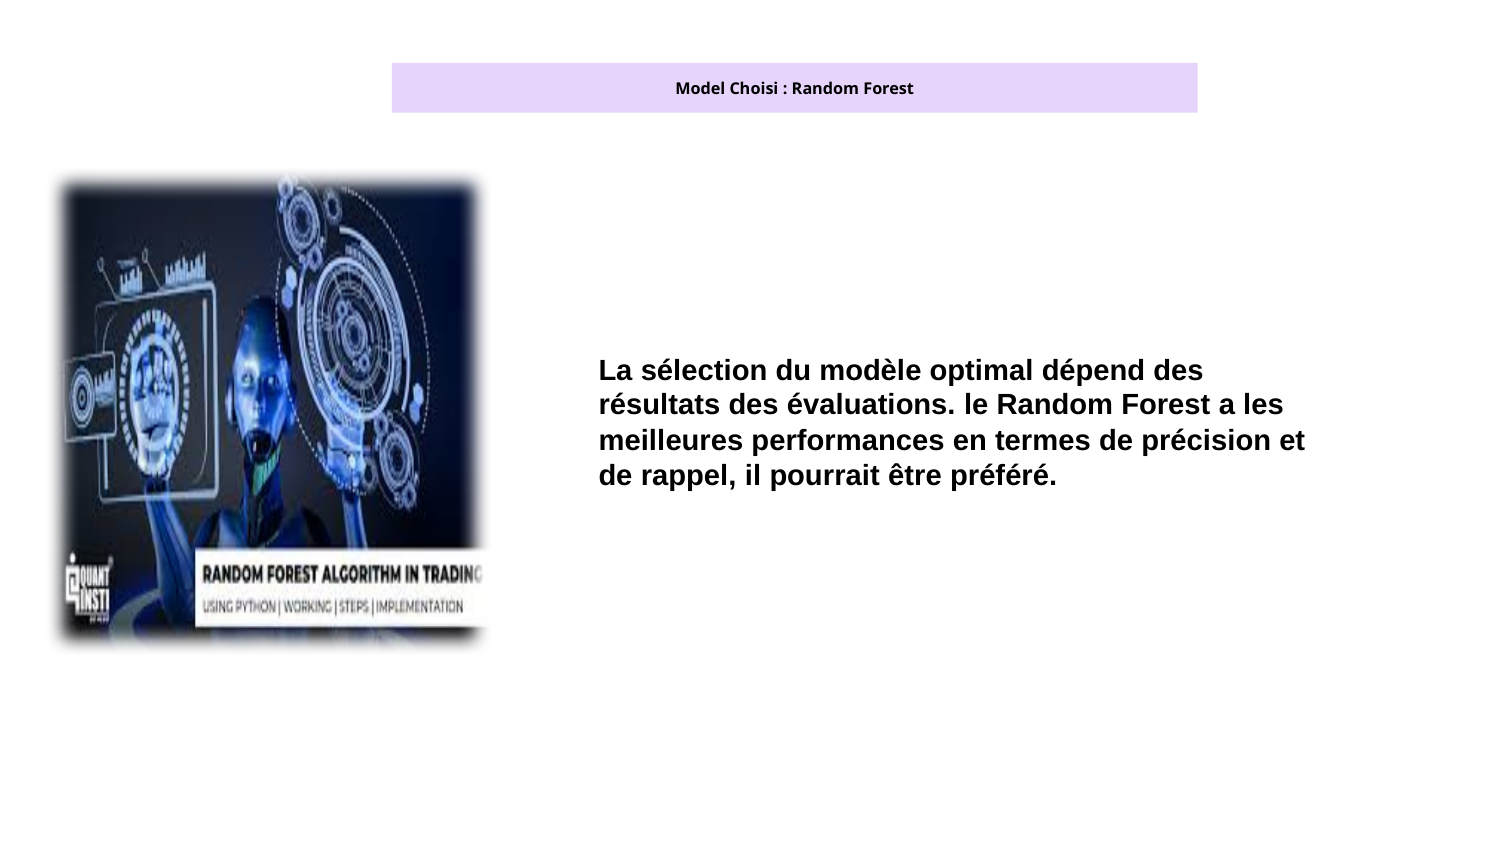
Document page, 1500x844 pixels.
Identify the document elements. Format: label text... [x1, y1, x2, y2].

title Model Choisi : Random Forest [391, 62, 1198, 113]
picture [45, 166, 493, 657]
text_box La sélection du modèle optimal dépend des résultats des évaluations. le Random Forest a les meilleures performances en termes de précision et de rappel, il pourrait être préféré. [583, 343, 1346, 499]
